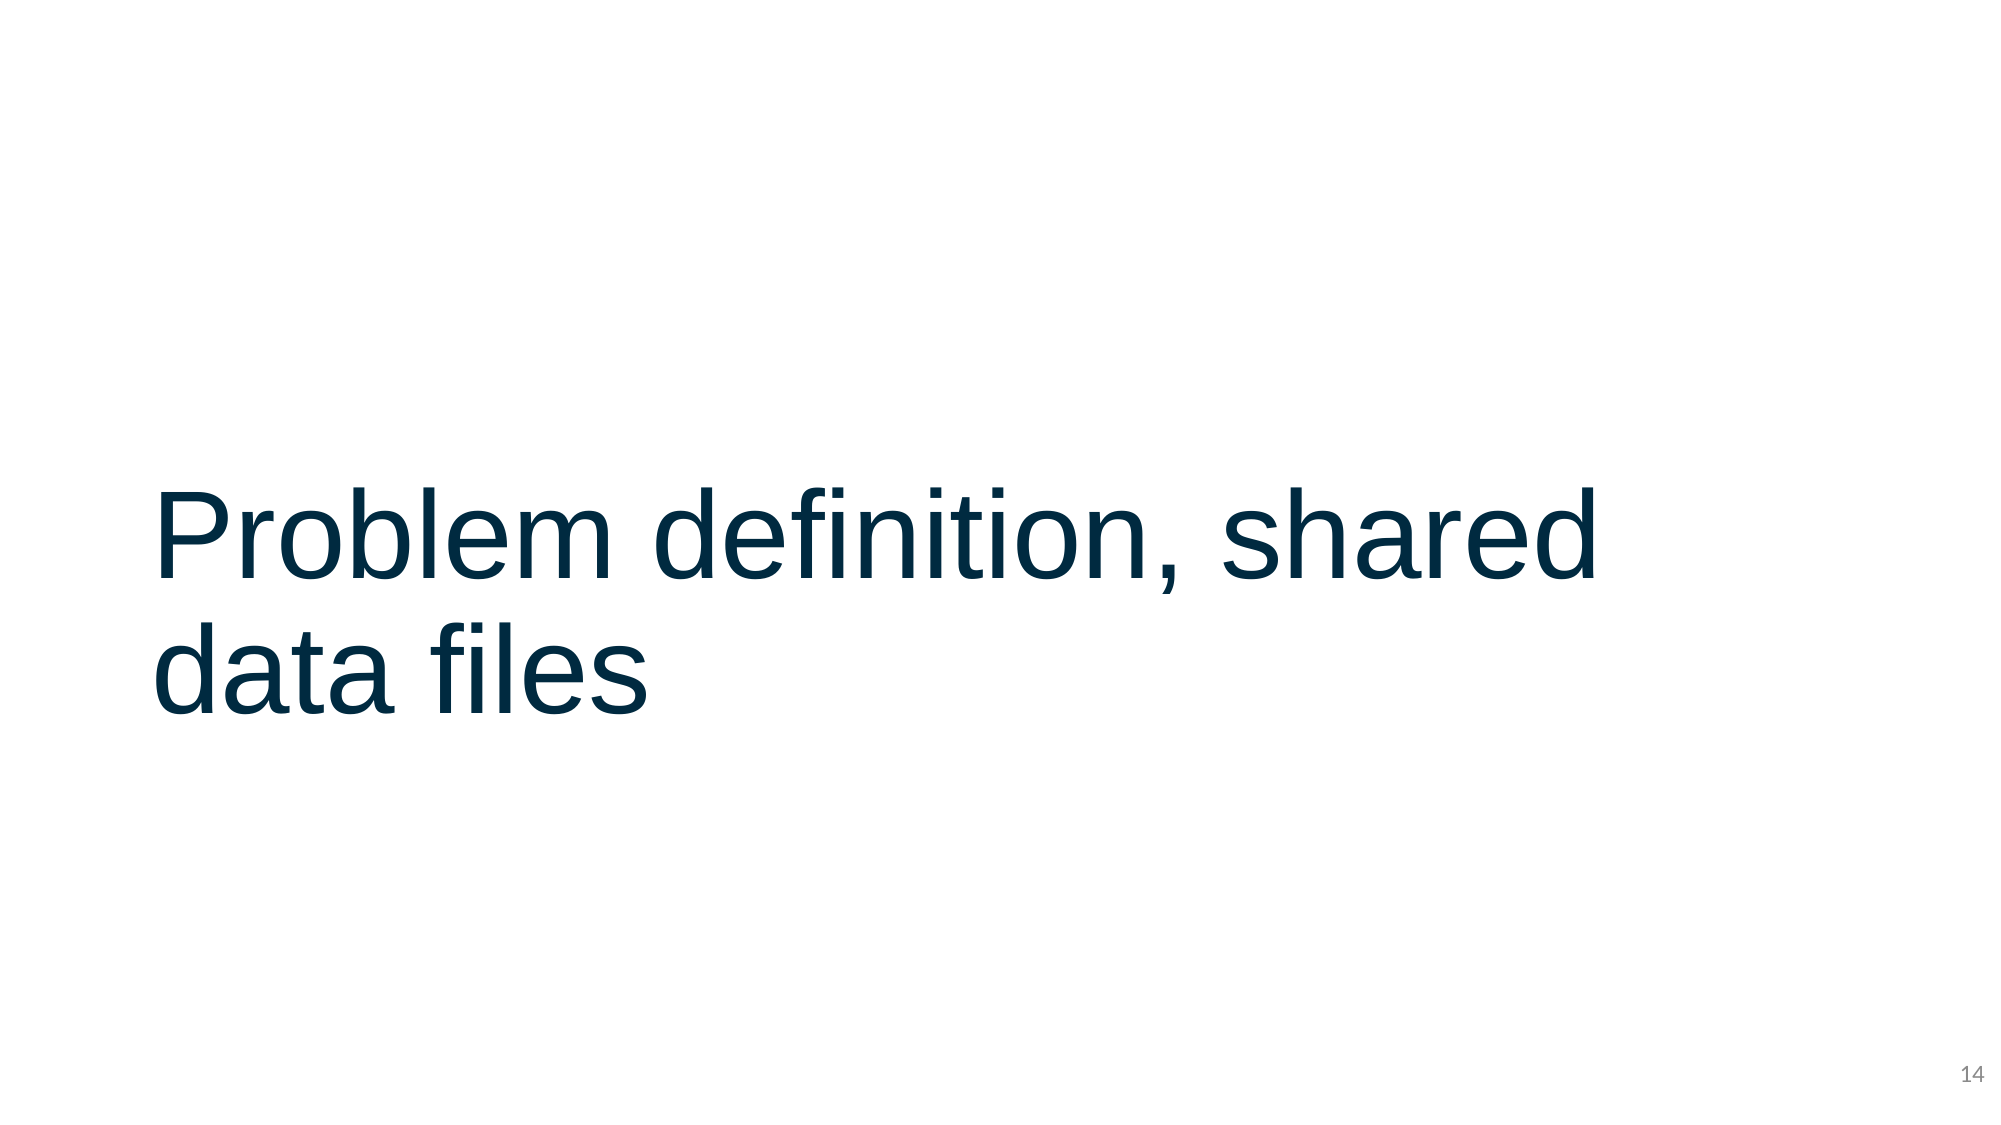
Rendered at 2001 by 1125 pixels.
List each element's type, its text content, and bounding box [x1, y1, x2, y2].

slide_number 14 [1550, 1042, 2000, 1103]
title Problem definition, shared data files [136, 280, 1862, 749]
